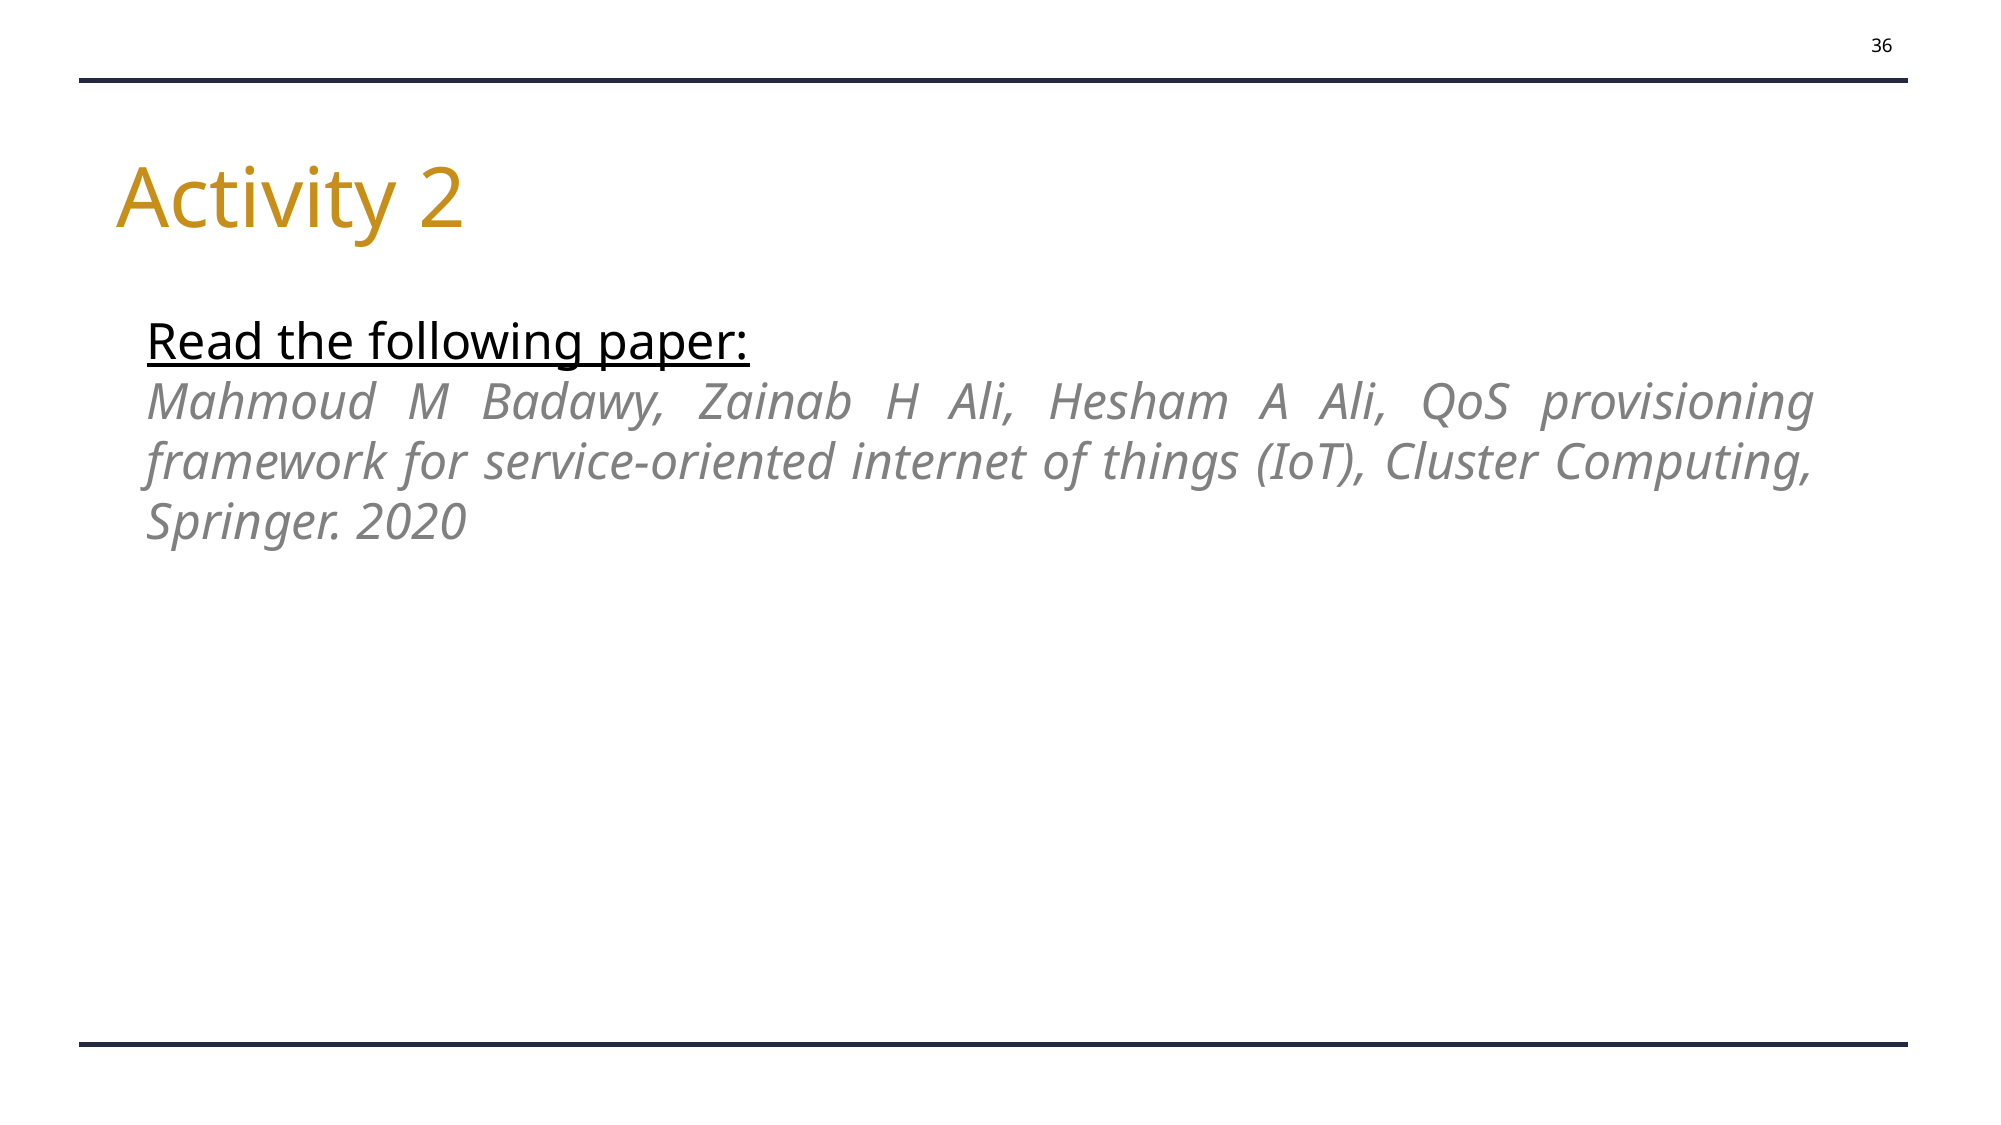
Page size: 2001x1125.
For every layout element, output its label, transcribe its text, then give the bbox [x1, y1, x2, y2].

slide_number 36 [1802, 16, 1908, 77]
text_box Activity 2 [101, 137, 1877, 252]
text_box Read the following paper: Mahmoud M Badawy, Zainab H Ali, Hesham A Ali, QoS provisioning framework for service-oriented internet of things (IoT), Cluster Computing, Springer. 2020 [132, 302, 1831, 558]
